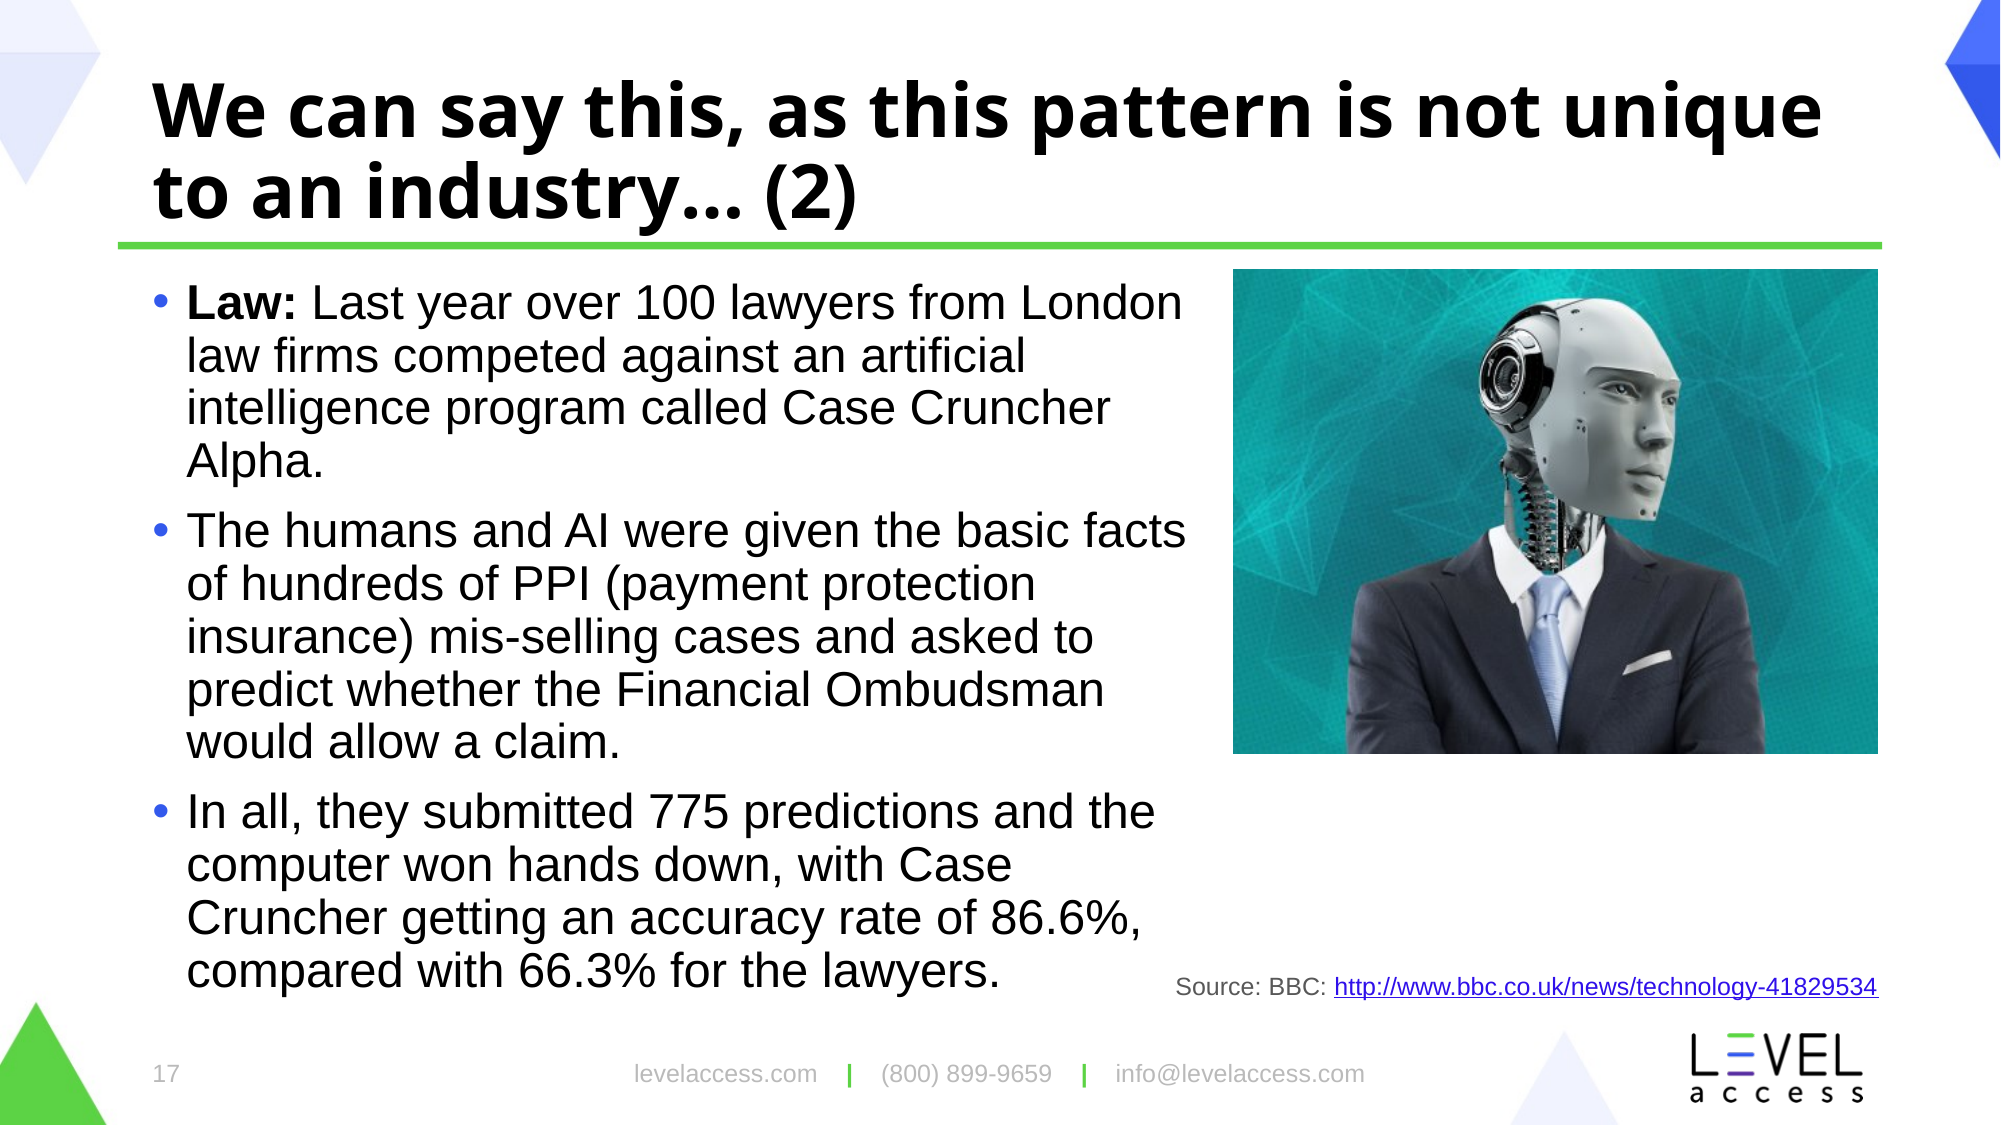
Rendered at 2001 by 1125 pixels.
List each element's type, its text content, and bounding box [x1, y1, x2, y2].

footer levelaccess.com | (800) 899-9659 | info@levelaccess.com [613, 1042, 1386, 1103]
text_box Source: BBC: http://www.bbc.co.uk/news/technology-41829534 [1127, 962, 1894, 1038]
slide_number 17 [137, 1042, 588, 1103]
title We can say this, as this pattern is not unique to an industry… (2) [137, 75, 1863, 242]
list Law: Last year over 100 lawyers from London law firms competed against an artificial intelligence program called Case Cruncher Alpha. The humans and AI were given the basic facts of hundreds of PPI (payment protection insurance) mis-selling cases and asked to predict whether the Financial Ombudsman would allow a claim. In all, they submitted 775 predictions and the computer won hands down, with Case Cruncher getting an accuracy rate of 86.6%, compared with 66.3% for the lawyers. [137, 269, 1234, 1014]
picture [0, 0, 2001, 1125]
